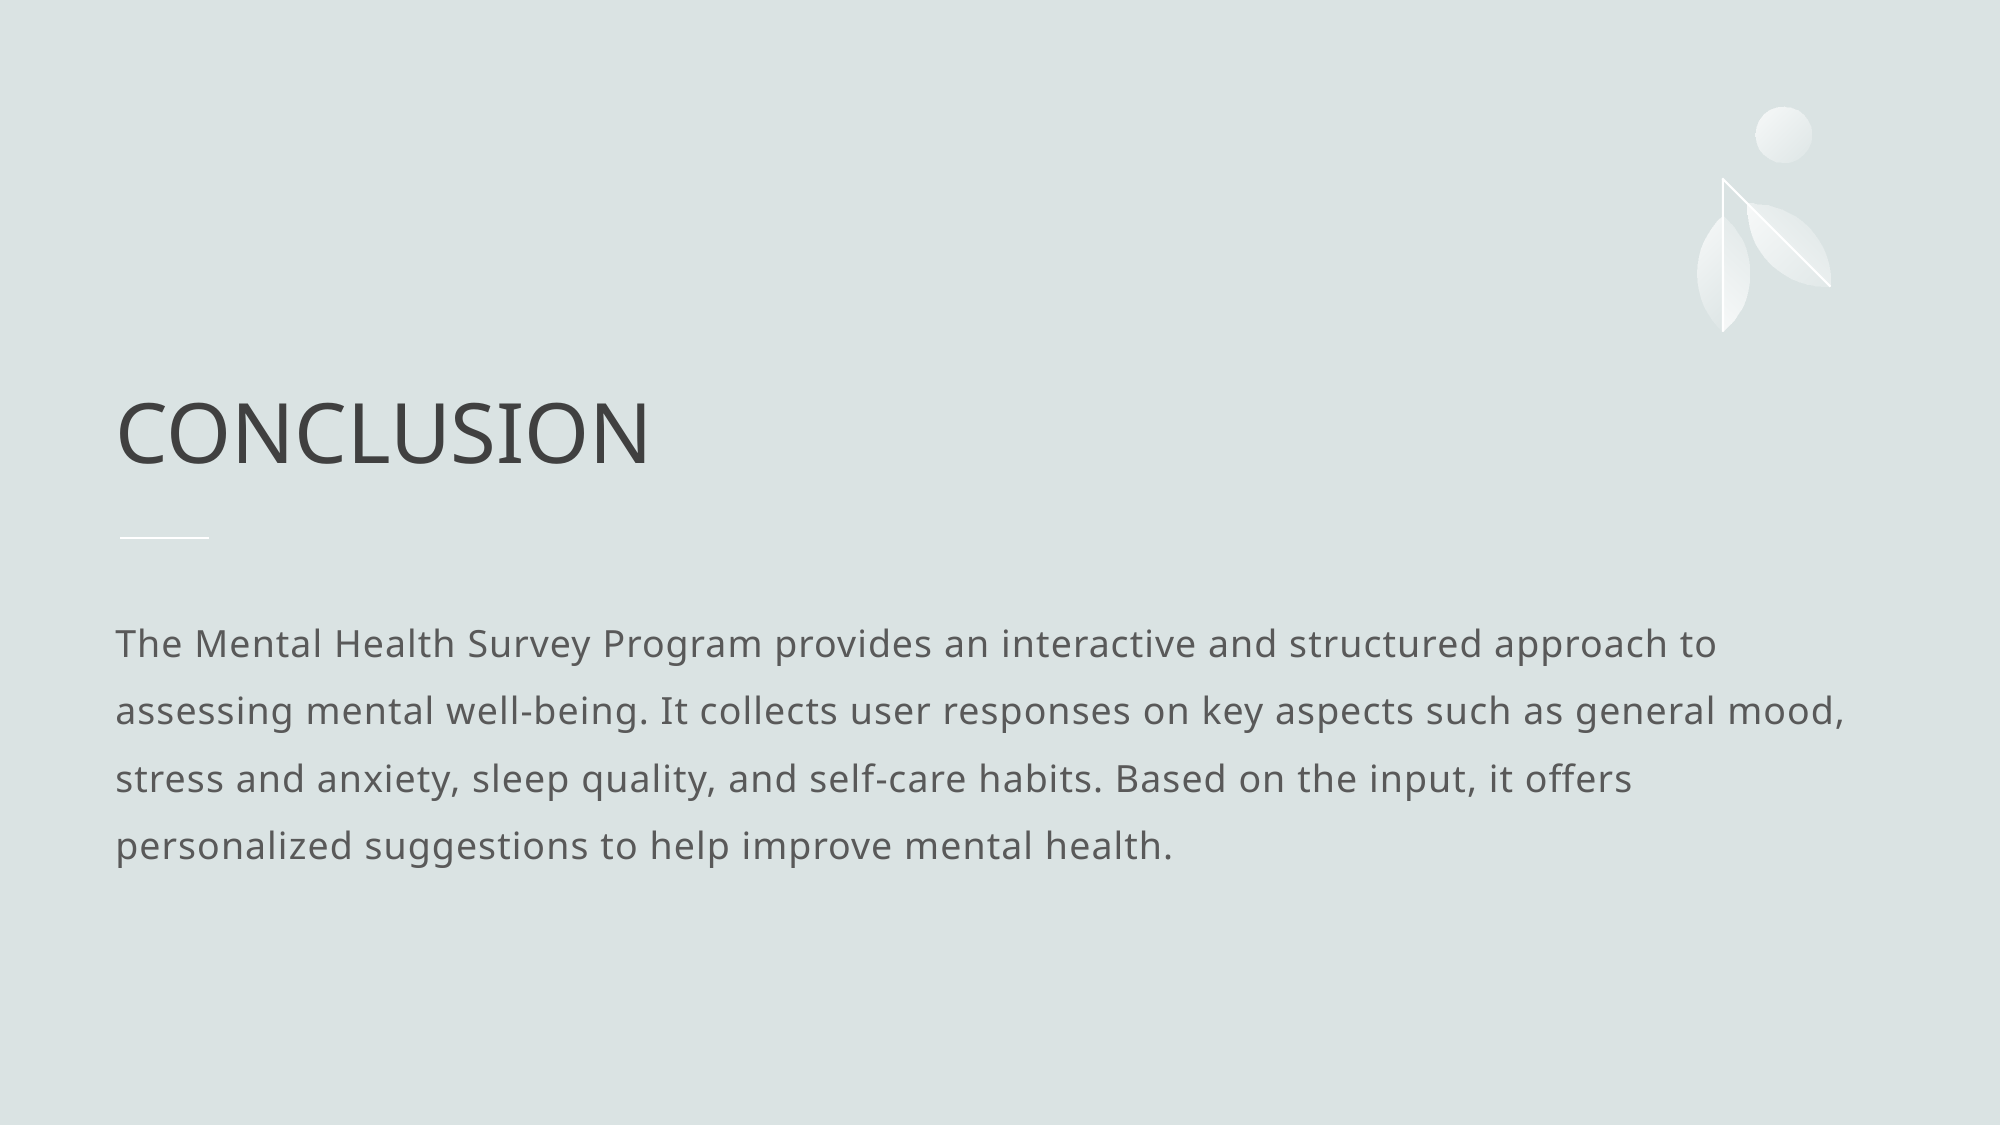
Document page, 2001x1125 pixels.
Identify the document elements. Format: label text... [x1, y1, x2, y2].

list The Mental Health Survey Program provides an interactive and structured approach to assessing mental well-being. It collects user responses on key aspects such as general mood, stress and anxiety, sleep quality, and self-care habits. Based on the input, it offers personalized suggestions to help improve mental health. [100, 589, 1887, 1040]
title conclusion [100, 303, 1306, 489]
